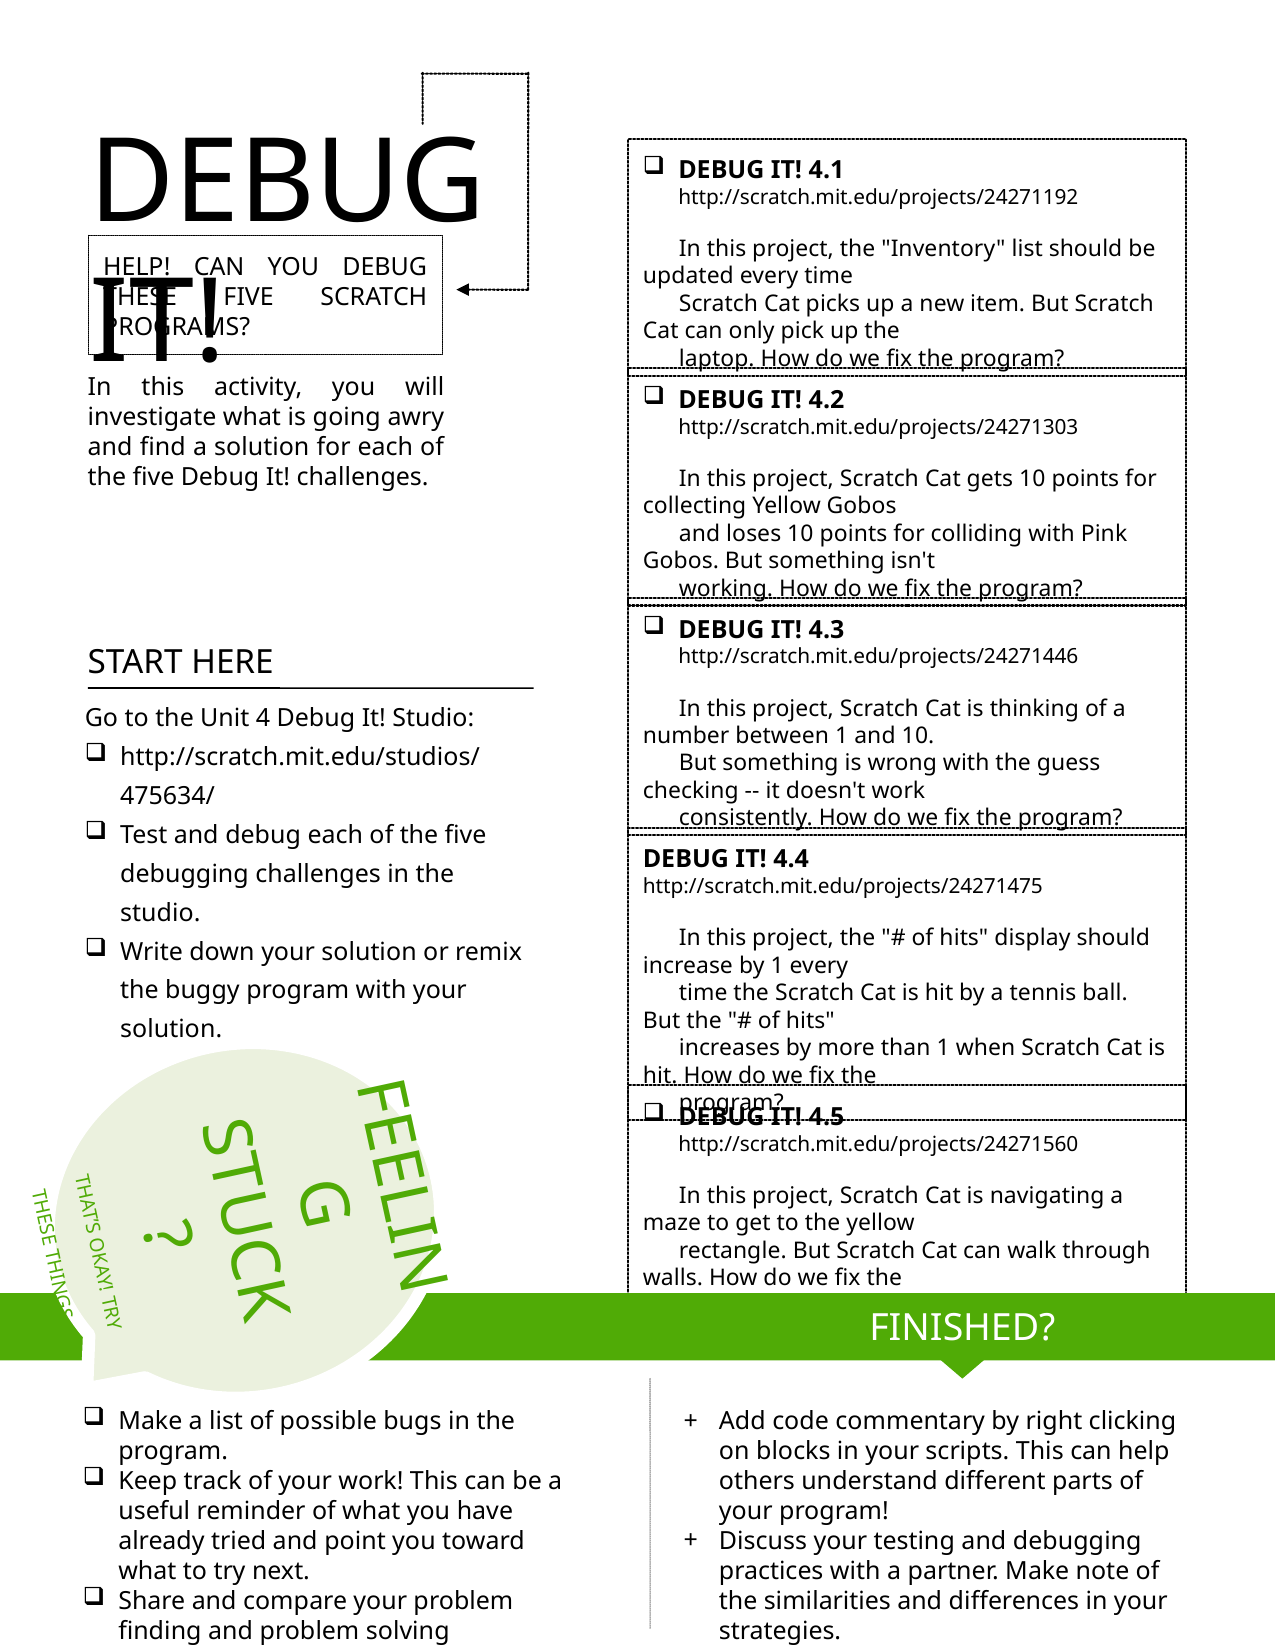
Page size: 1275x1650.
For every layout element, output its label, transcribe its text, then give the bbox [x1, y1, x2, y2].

text_box DEBUG IT! 4.2 http://scratch.mit.edu/projects/24271303 In this project, Scratch Cat gets 10 points for collecting Yellow Gobos and loses 10 points for colliding with Pink Gobos. But something isn't working. How do we fix the program? [628, 368, 1187, 598]
text_box DEBUG IT! 4.4 http://scratch.mit.edu/projects/24271475 In this project, the "# of hits" display should increase by 1 every time the Scratch Cat is hit by a tennis ball. But the "# of hits" increases by more than 1 when Scratch Cat is hit. How do we fix the program? [628, 827, 1187, 1085]
text_box FINISHED? [650, 1295, 1275, 1356]
text_box Make a list of possible bugs in the program. Keep track of your work! This can be a useful reminder of what you have already tried and point you toward what to try next. Share and compare your problem finding and problem solving approaches with a neighbor until you find something that works for you! [68, 1397, 598, 1650]
text_box [935, 1356, 989, 1379]
text_box START HERE [72, 632, 558, 688]
text_box DEBUG IT! 4.5 http://scratch.mit.edu/projects/24271560 In this project, Scratch Cat is navigating a maze to get to the yellow rectangle. But Scratch Cat can walk through walls. How do we fix the program? [628, 1085, 1187, 1293]
text_box Add code commentary by right clicking on blocks in your scripts. This can help others understand different parts of your program! Discuss your testing and debugging practices with a partner. Make note of the similarities and differences in your strategies. Help a neighbor! [668, 1397, 1213, 1650]
text_box FEELING STUCK? THAT’S OKAY! TRY THESE THINGS… [48, 1042, 441, 1398]
text_box [359, 1293, 1275, 1361]
text_box Go to the Unit 4 Debug It! Studio: http://scratch.mit.edu/studios/475634/ Test and debug each of the five debugging challenges in the studio. Write down your solution or remix the buggy program with your solution. [69, 694, 544, 1090]
text_box [0, 1293, 89, 1361]
text_box [456, 283, 470, 296]
text_box In this activity, you will investigate what is going awry and find a solution for each of the five Debug It! challenges. [72, 362, 460, 528]
text_box DEBUG IT! 4.3 http://scratch.mit.edu/projects/24271446 In this project, Scratch Cat is thinking of a number between 1 and 10. But something is wrong with the guess checking -- it doesn't work consistently. How do we fix the program? [628, 598, 1187, 827]
text_box DEBUG IT! [75, 97, 537, 393]
text_box DEBUG IT! 4.1 http://scratch.mit.edu/projects/24271192 In this project, the "Inventory" list should be updated every time Scratch Cat picks up a new item. But Scratch Cat can only pick up the laptop. How do we fix the program? [628, 138, 1187, 368]
